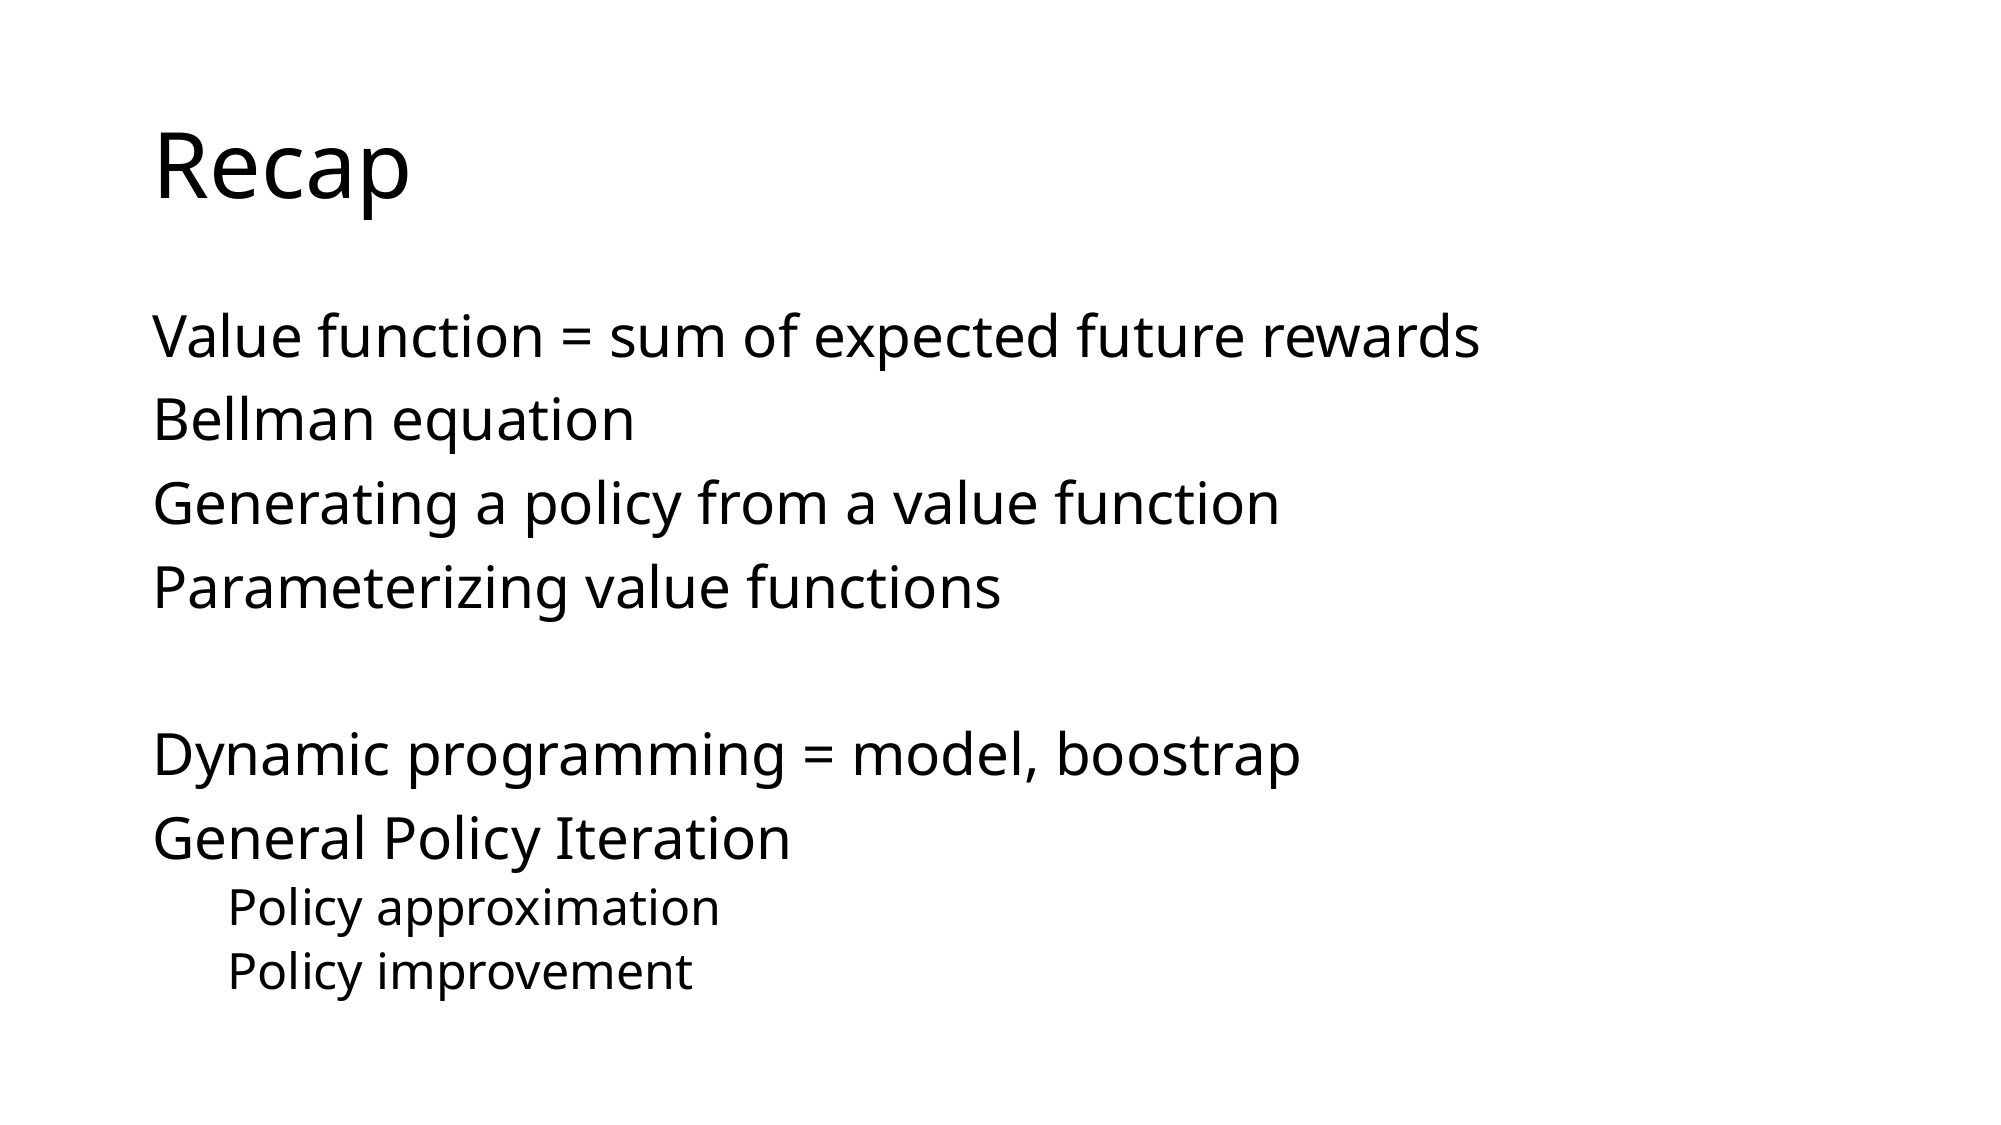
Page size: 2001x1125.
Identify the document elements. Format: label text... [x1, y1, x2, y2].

title Recap [137, 59, 1863, 278]
list Value function = sum of expected future rewards Bellman equation Generating a policy from a value function Parameterizing value functions Dynamic programming = model, boostrap General Policy Iteration Policy approximation Policy improvement [137, 299, 1863, 1014]
